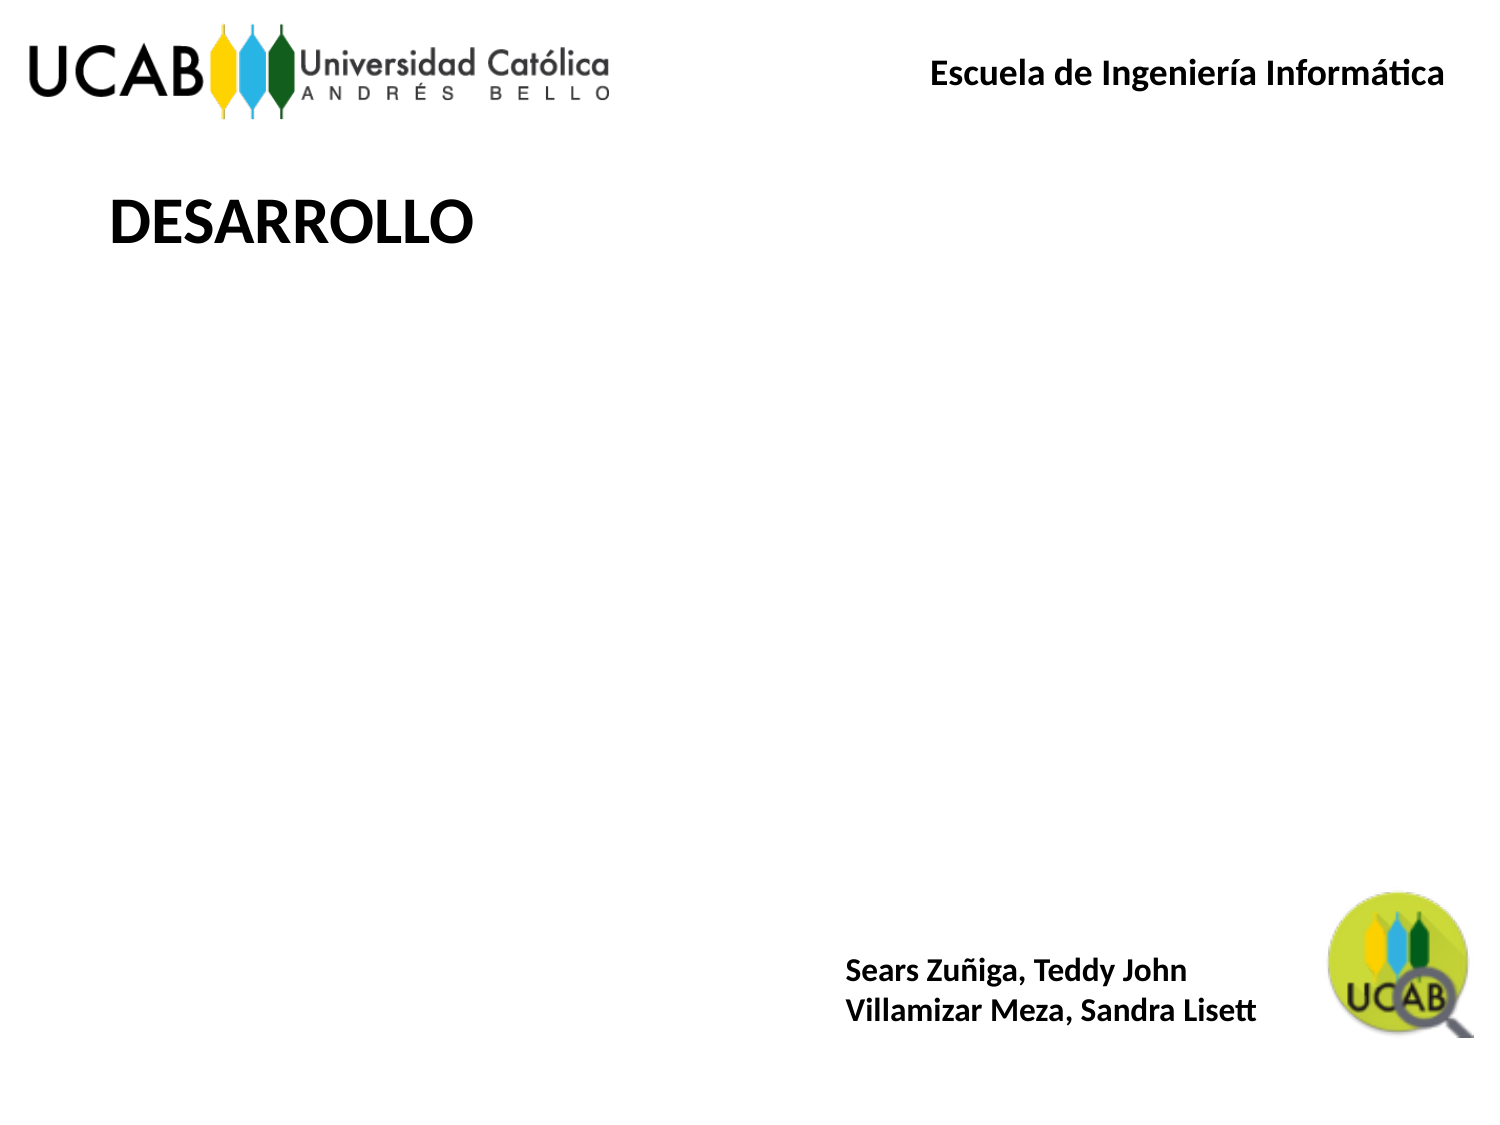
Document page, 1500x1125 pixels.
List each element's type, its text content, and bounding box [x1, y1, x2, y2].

picture [1323, 887, 1474, 1038]
text_box Sears Zuñiga, Teddy John Villamizar Meza, Sandra Lisett [830, 940, 1318, 1036]
picture [0, 6, 631, 136]
text_box Escuela de Ingeniería Informática [915, 40, 1461, 101]
text_box DESARROLLO [94, 169, 491, 265]
